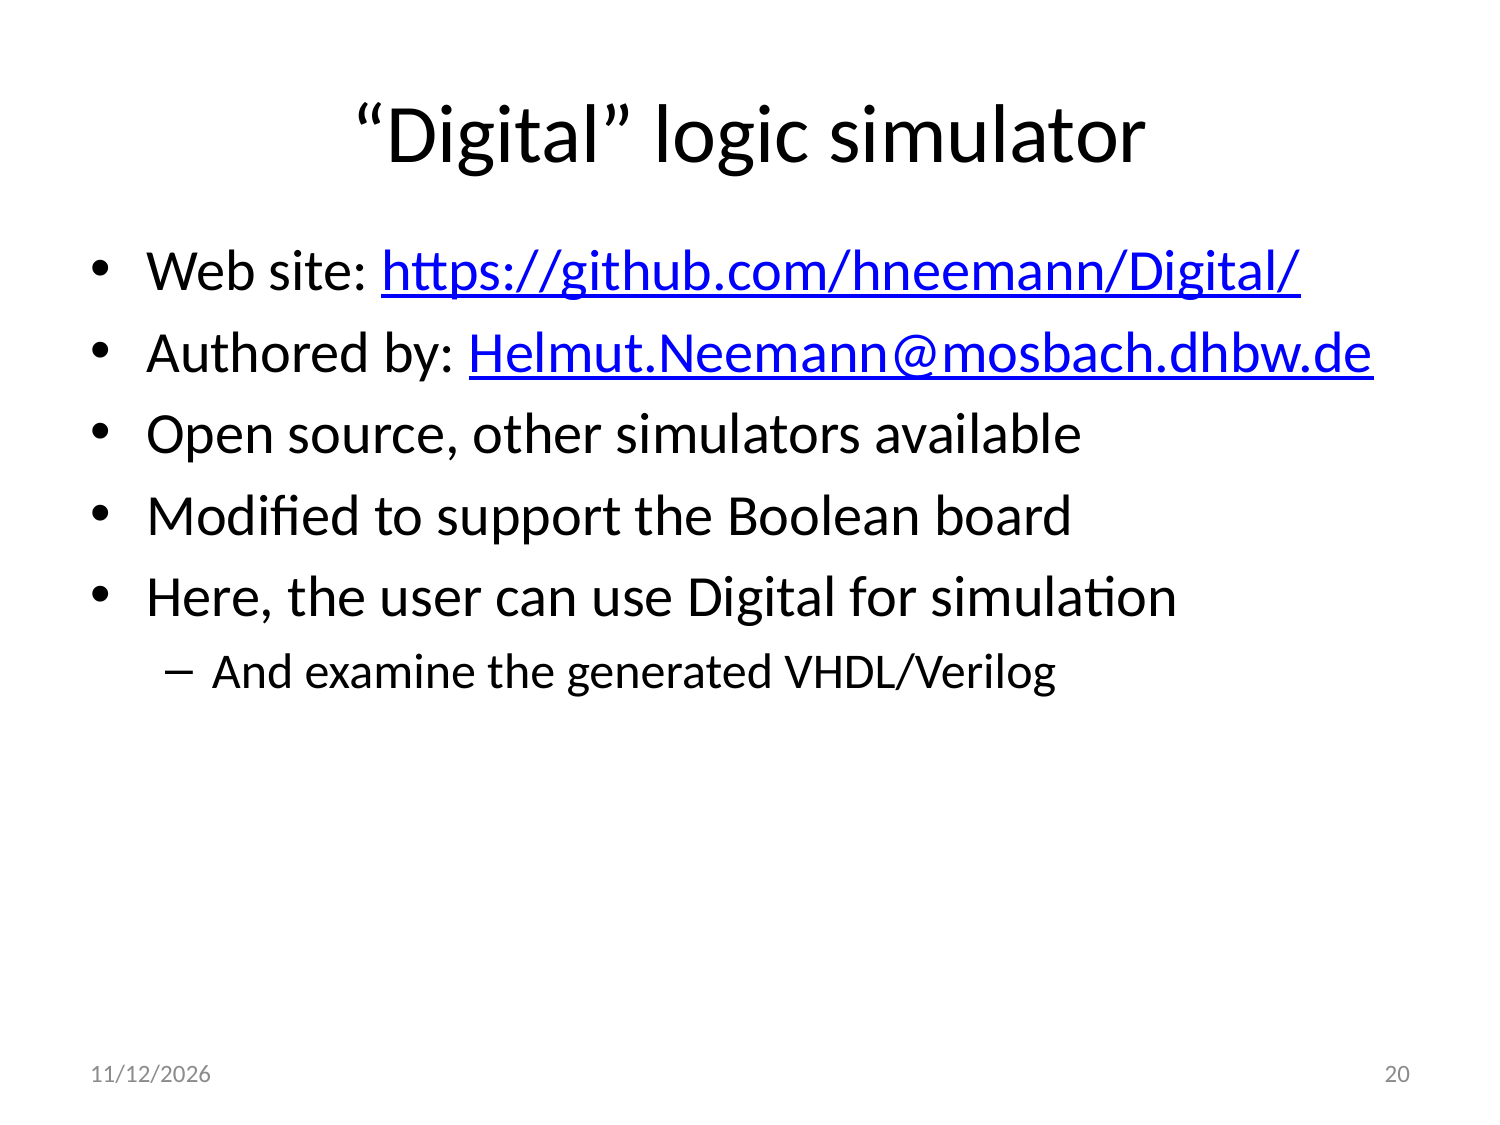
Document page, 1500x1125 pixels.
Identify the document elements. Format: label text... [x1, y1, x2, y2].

title “Digital” logic simulator [75, 45, 1425, 213]
slide_number 20 [1074, 1042, 1425, 1103]
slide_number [75, 1042, 425, 1103]
list Web site: https://github.com/hneemann/Digital/ Authored by: Helmut.Neemann@mosbach.dhbw.de Open source, other simulators available Modified to support the Boolean board Here, the user can use Digital for simulation And examine the generated VHDL/Verilog [75, 224, 1425, 968]
